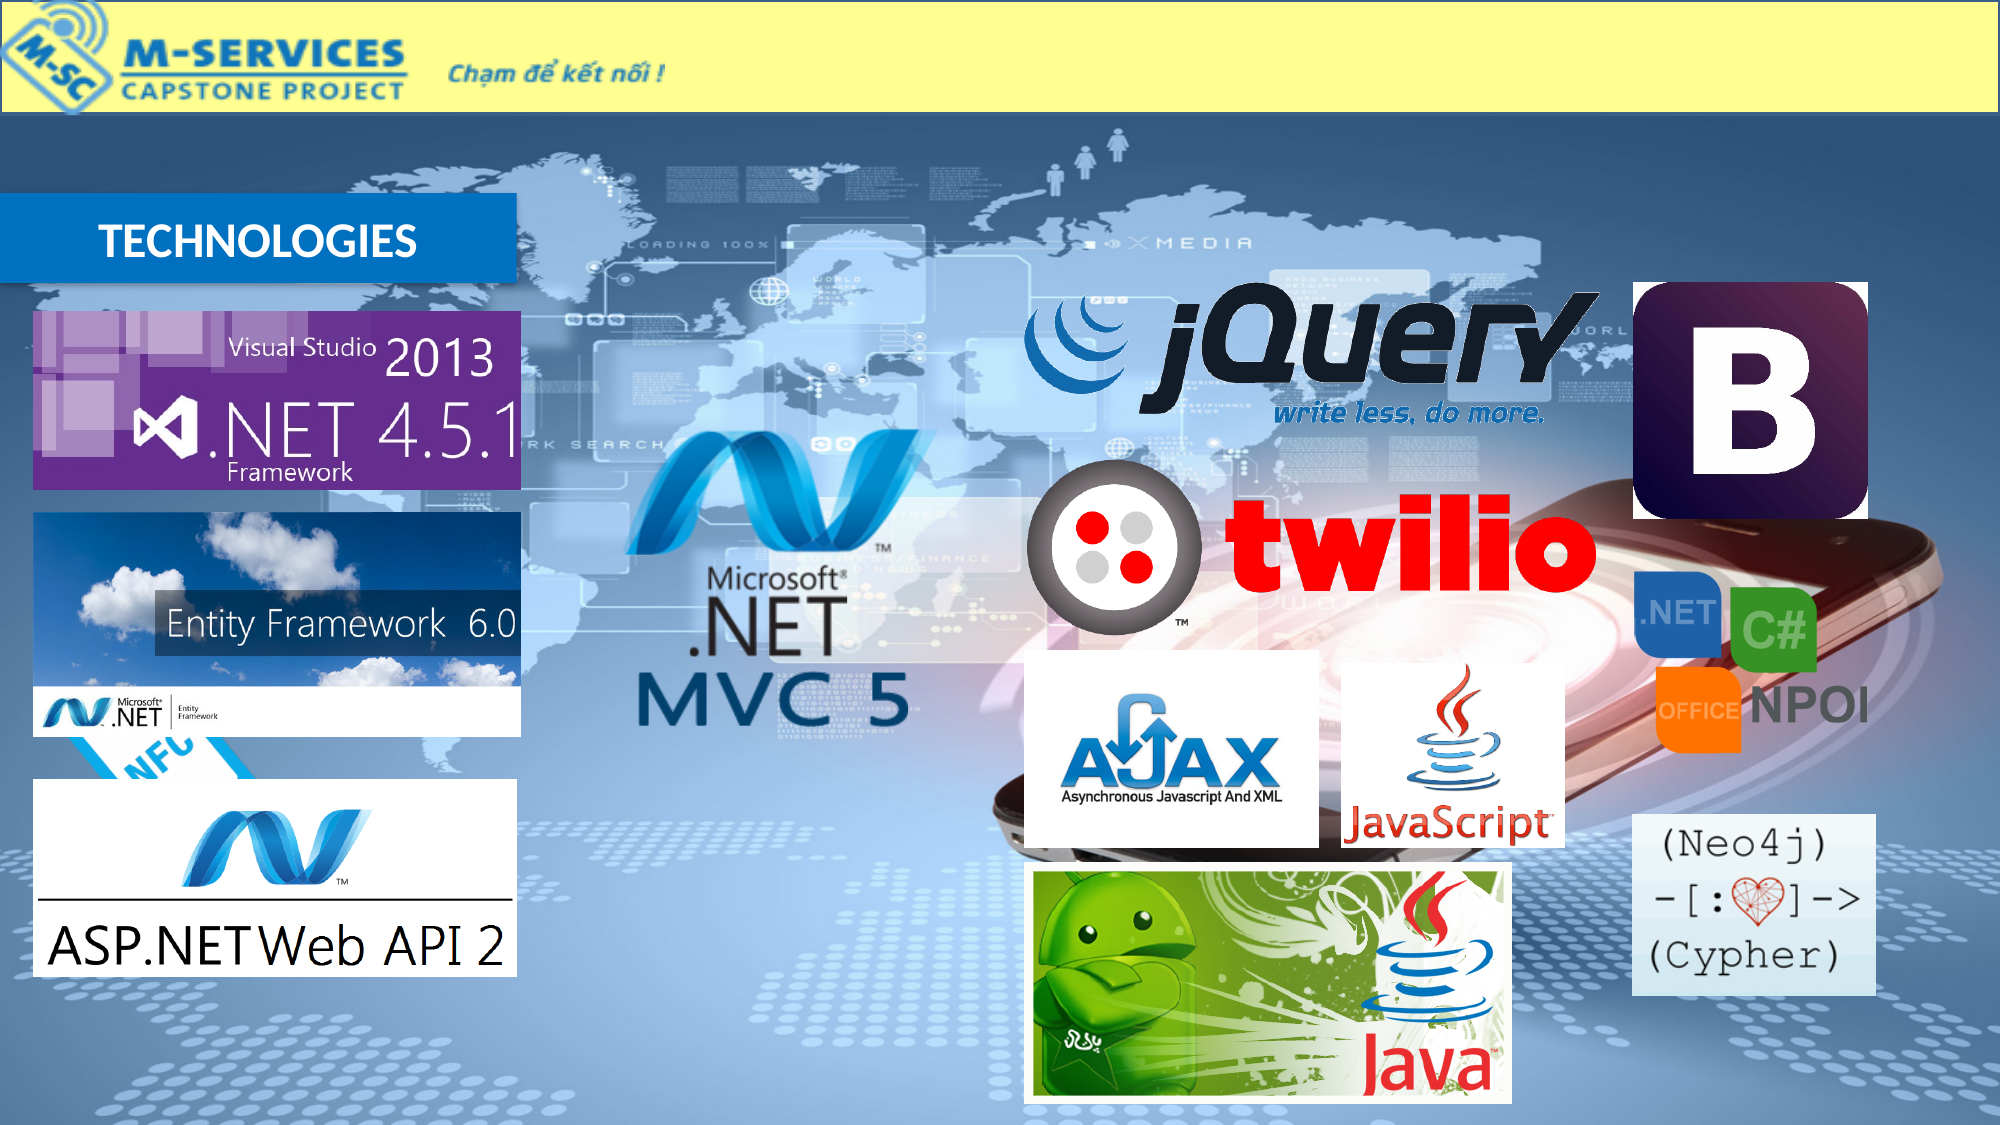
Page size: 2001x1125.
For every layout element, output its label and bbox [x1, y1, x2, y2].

picture [1023, 650, 1320, 848]
picture [1023, 862, 1512, 1104]
picture [1023, 457, 1600, 636]
text_box [0, 0, 2000, 1125]
picture [33, 512, 522, 738]
picture [1632, 282, 1868, 519]
picture [576, 423, 969, 737]
picture [1023, 282, 1600, 425]
picture [33, 779, 517, 977]
picture [33, 310, 522, 491]
picture [1631, 813, 1876, 996]
picture [1340, 663, 1565, 848]
picture [1632, 546, 1868, 782]
